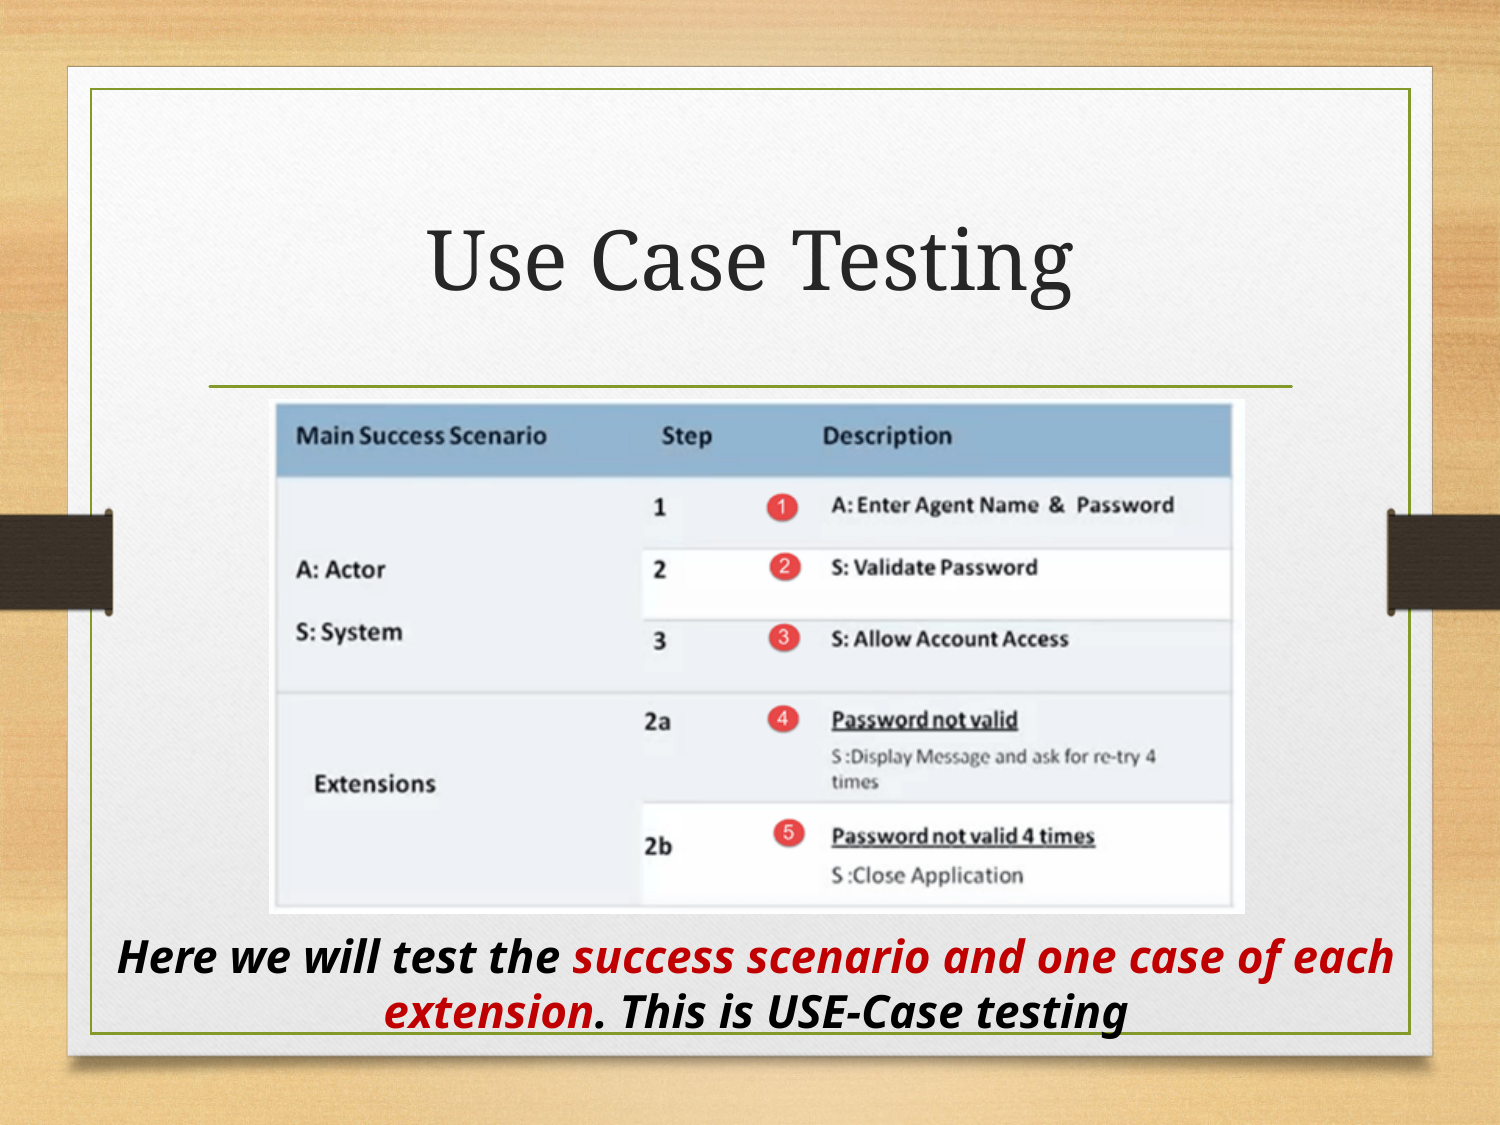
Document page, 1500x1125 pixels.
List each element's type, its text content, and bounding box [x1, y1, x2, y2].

text_box Here we will test the success scenario and one case of each extension. This is USE-Case testing [99, 920, 1413, 1045]
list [269, 399, 1246, 915]
title Use Case Testing [193, 150, 1309, 365]
picture [0, 0, 1500, 1125]
